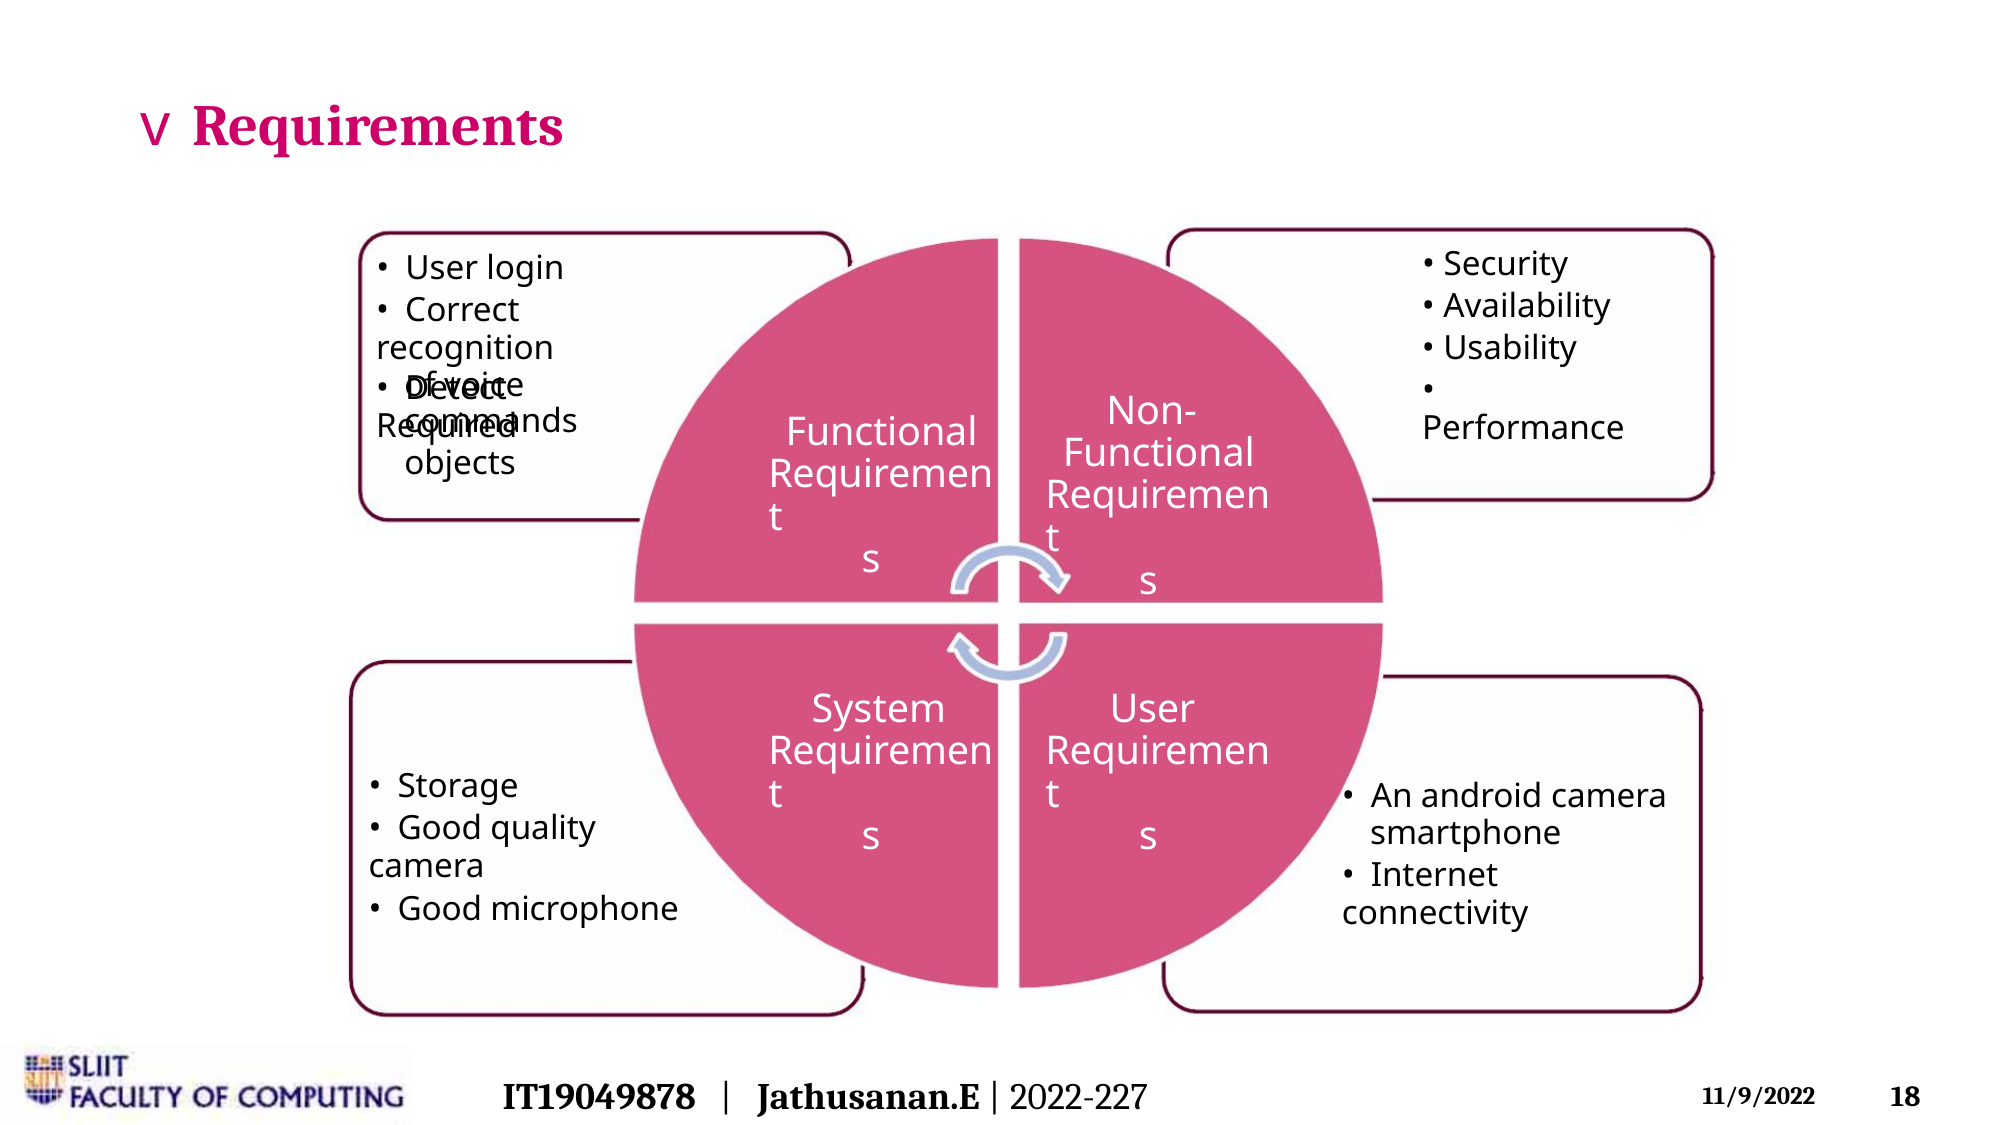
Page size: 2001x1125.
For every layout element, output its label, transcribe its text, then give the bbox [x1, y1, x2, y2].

text_box • An android camera smartphone • Internet connectivity [1341, 775, 1672, 932]
text_box System Requirement s [768, 687, 996, 858]
text_box [0, 0, 2000, 1125]
text_box • Performance [1421, 370, 1636, 447]
text_box • Security [1421, 244, 1577, 283]
text_box Functional Requirement s [768, 409, 996, 581]
text_box • Storage • Good quality camera • Good microphone [368, 766, 701, 928]
text_box User Requirement s [1045, 687, 1273, 858]
text_box 18 [1890, 1078, 1951, 1113]
text_box • Correct recognition of voice commands [376, 289, 691, 440]
text_box • User login [376, 248, 570, 287]
text_box Non- Functional Requirement s [1045, 388, 1273, 603]
text_box IT19049878 | Jathusanan.E | 2022-227 [502, 1072, 1214, 1117]
text_box 11/9/2022 [1702, 1080, 1857, 1110]
text_box • Availability • Usability [1421, 286, 1625, 367]
text_box • Detect Required objects [376, 368, 647, 482]
text_box v Requirements [139, 88, 621, 158]
